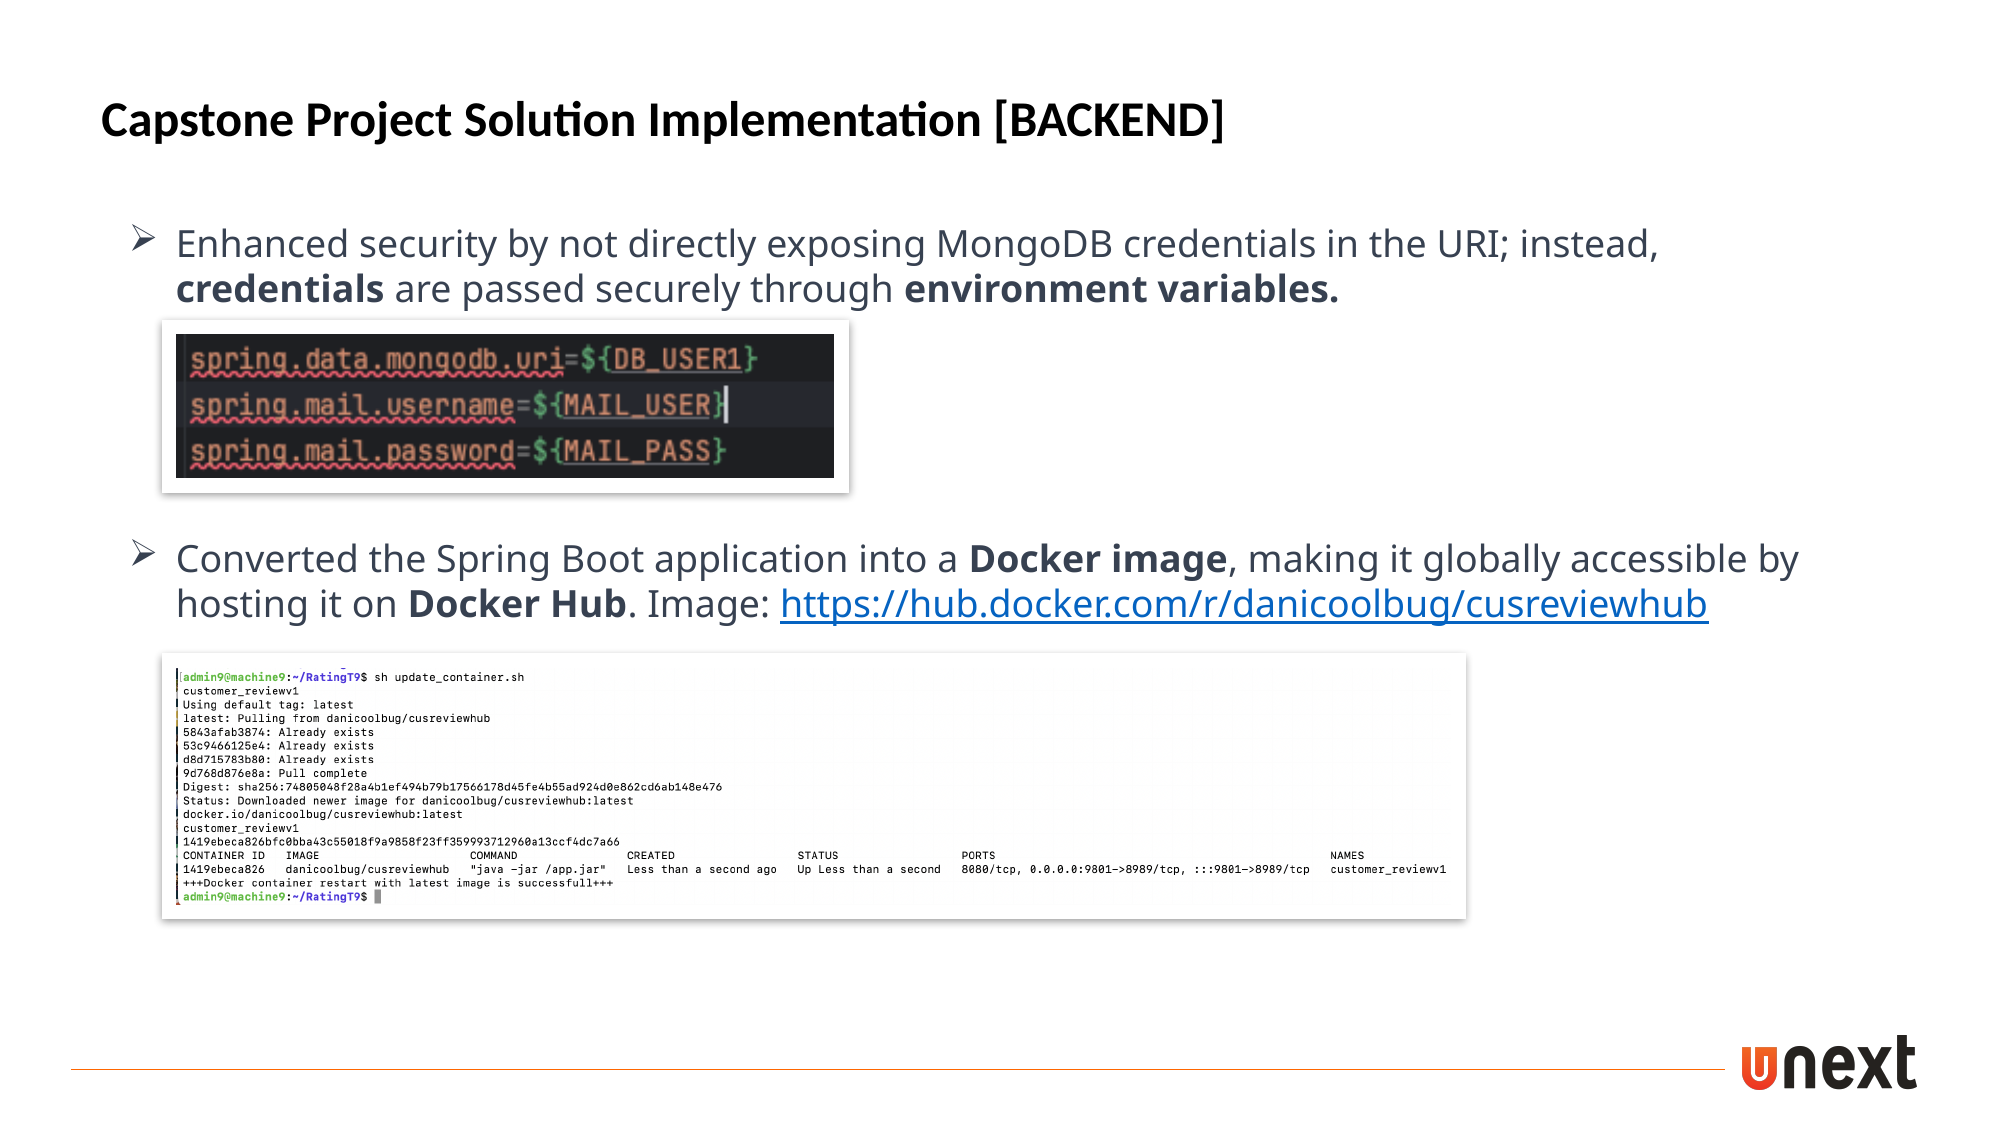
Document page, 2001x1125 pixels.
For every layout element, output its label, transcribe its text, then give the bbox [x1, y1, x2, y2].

picture [1742, 1035, 1917, 1090]
picture [176, 667, 1452, 905]
text_box Enhanced security by not directly exposing MongoDB credentials in the URI; instead, credentials are passed securely through environment variables. Converted the Spring Boot application into a Docker image, making it globally accessible by hosting it on Docker Hub. Image: https://hub.docker.com/r/danicoolbug/cusreviewhub [113, 355, 1825, 632]
picture [176, 334, 835, 479]
text_box Capstone Project Solution Implementation [BACKEND] [86, 79, 1669, 155]
